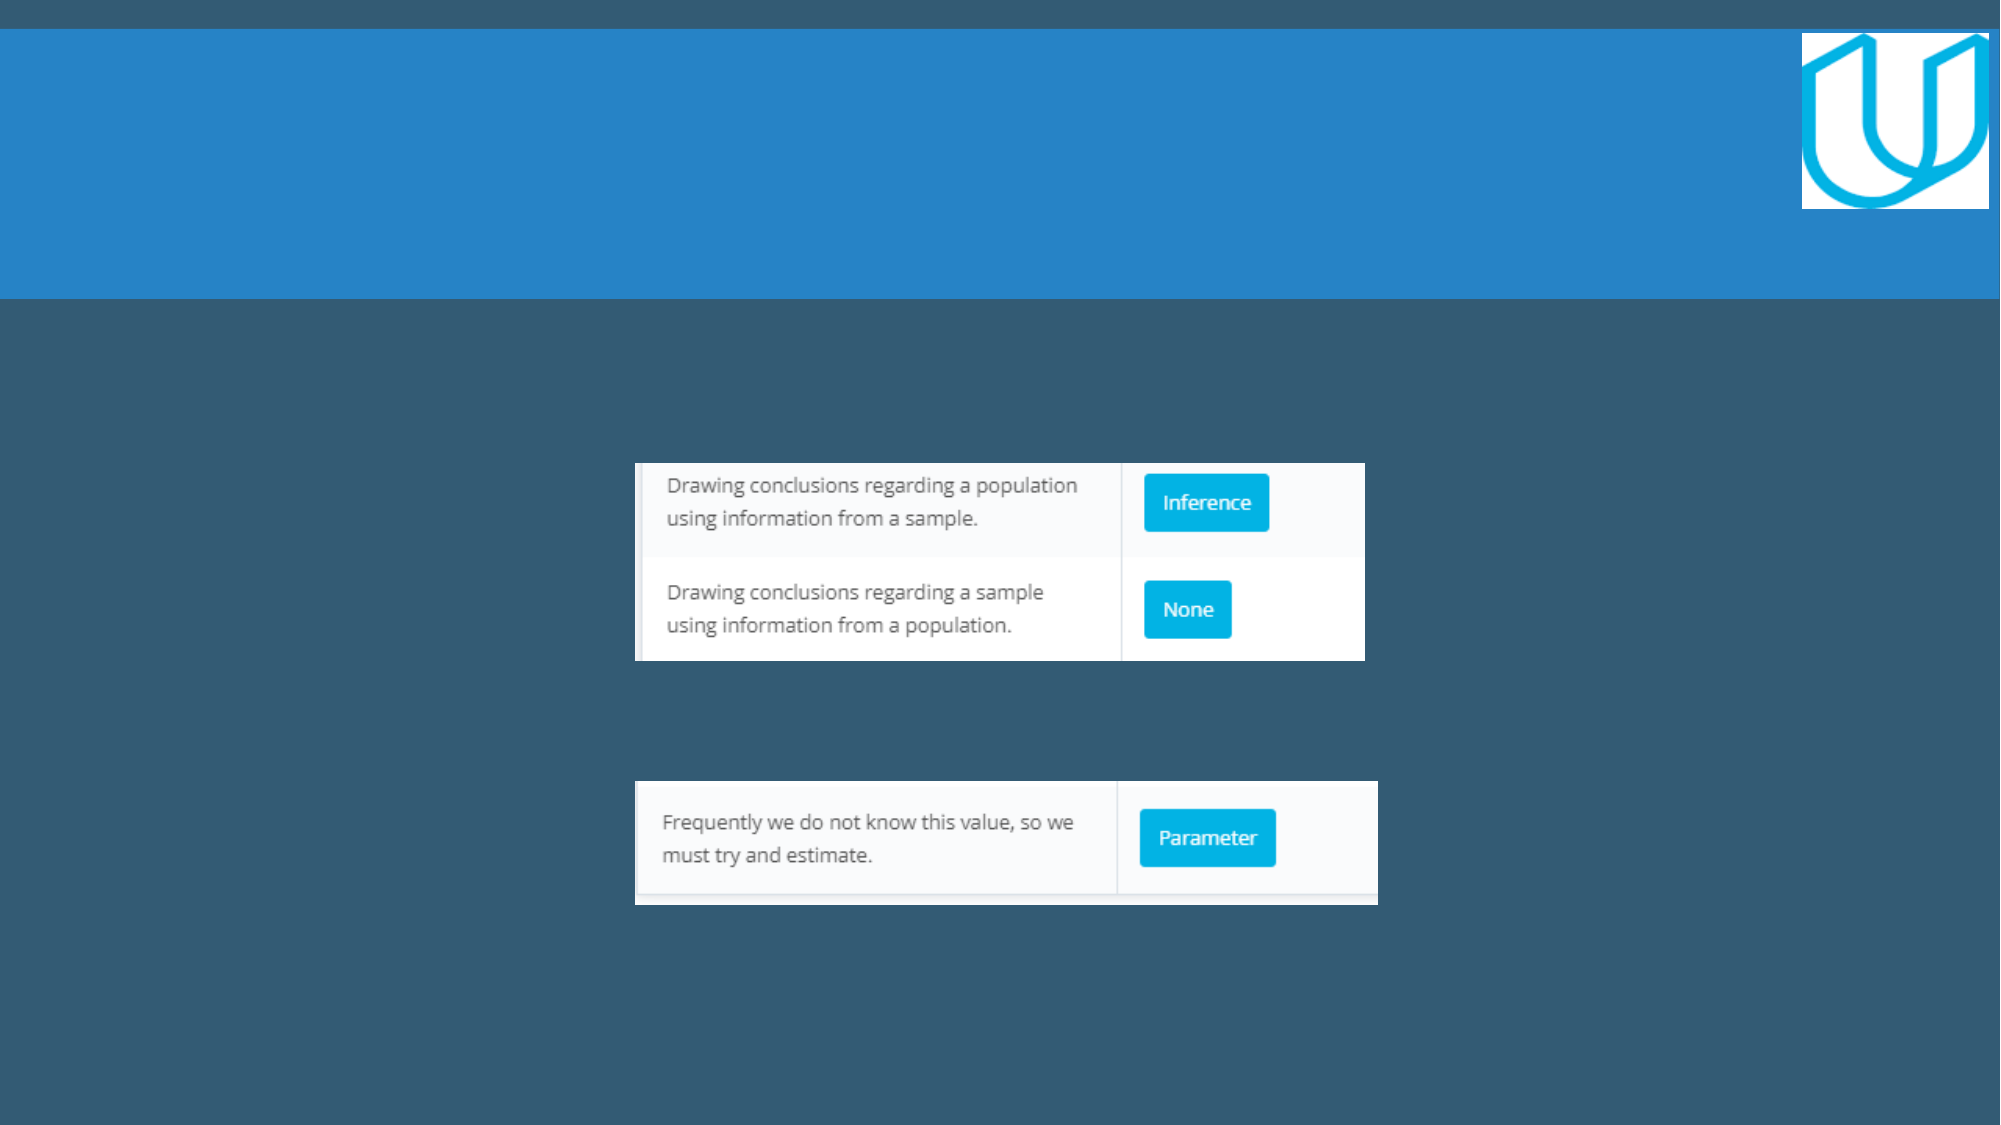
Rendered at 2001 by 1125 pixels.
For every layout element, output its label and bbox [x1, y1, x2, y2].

picture [1802, 33, 1989, 167]
picture [1816, 47, 1912, 197]
picture [1802, 149, 1866, 209]
picture [1876, 124, 1989, 209]
picture [634, 780, 1378, 905]
picture [1933, 47, 1974, 167]
picture [634, 463, 1366, 662]
